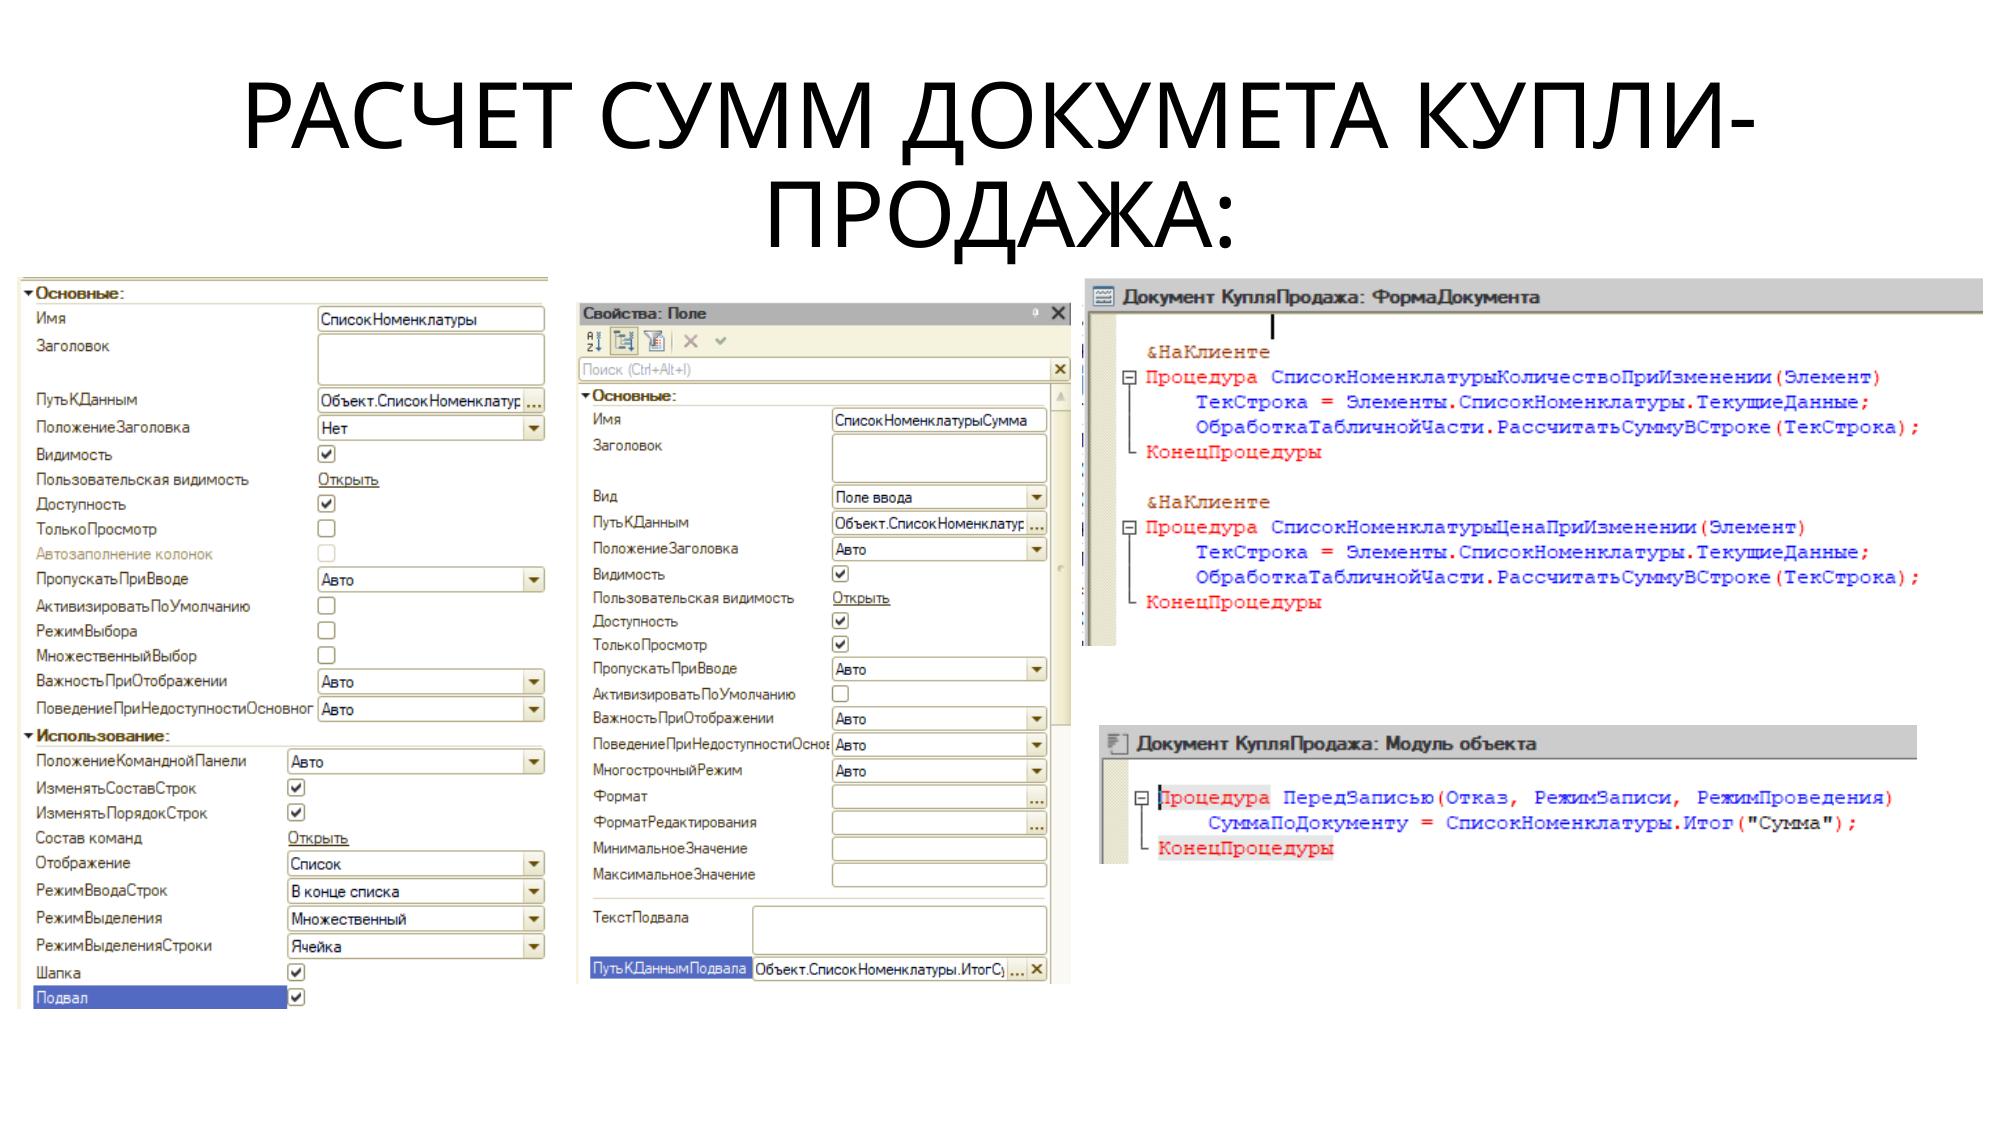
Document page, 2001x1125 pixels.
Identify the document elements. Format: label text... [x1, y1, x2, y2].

picture [1099, 725, 1917, 864]
picture [17, 277, 548, 1009]
picture [576, 302, 1071, 984]
picture [1082, 277, 1983, 646]
title РАСЧЕТ СУММ ДОКУМЕТА КУПЛИ-ПРОДАЖА: [137, 59, 1863, 278]
